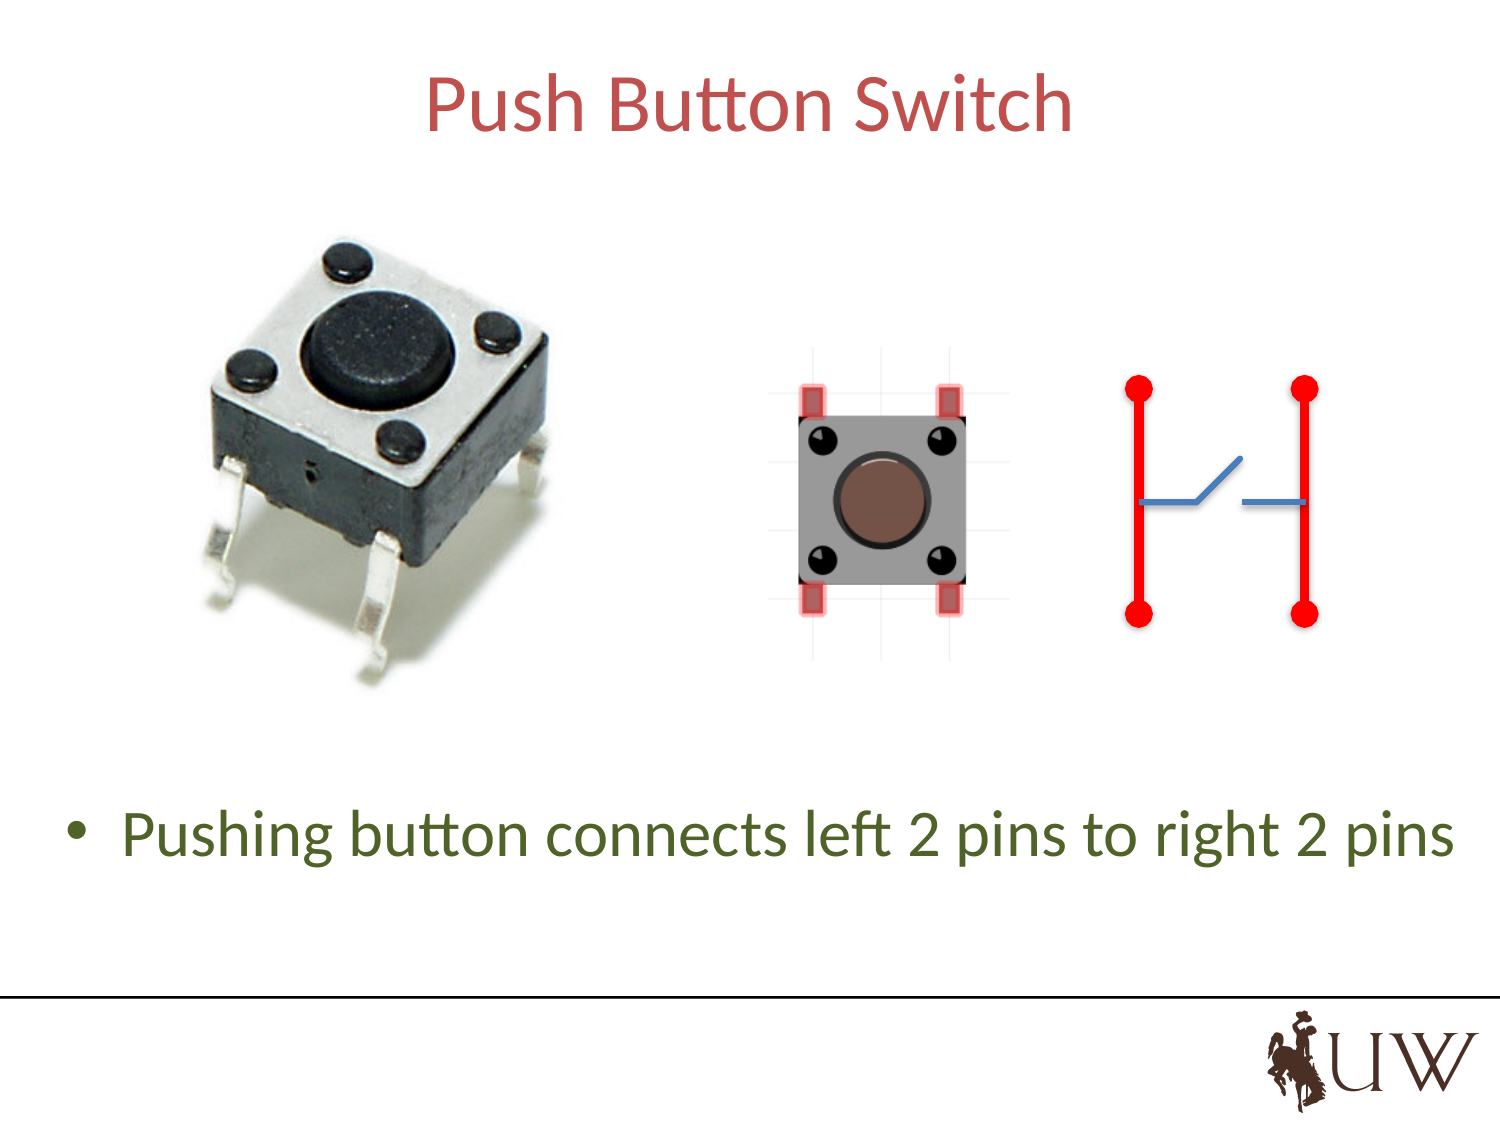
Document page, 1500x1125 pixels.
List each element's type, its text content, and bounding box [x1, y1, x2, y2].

picture [0, 996, 1500, 1125]
picture [767, 347, 1011, 661]
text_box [1138, 388, 1307, 615]
picture [50, 122, 676, 749]
list Pushing button connects left 2 pins to right 2 pins [50, 782, 1500, 970]
title Push Button Switch [75, 40, 1425, 158]
